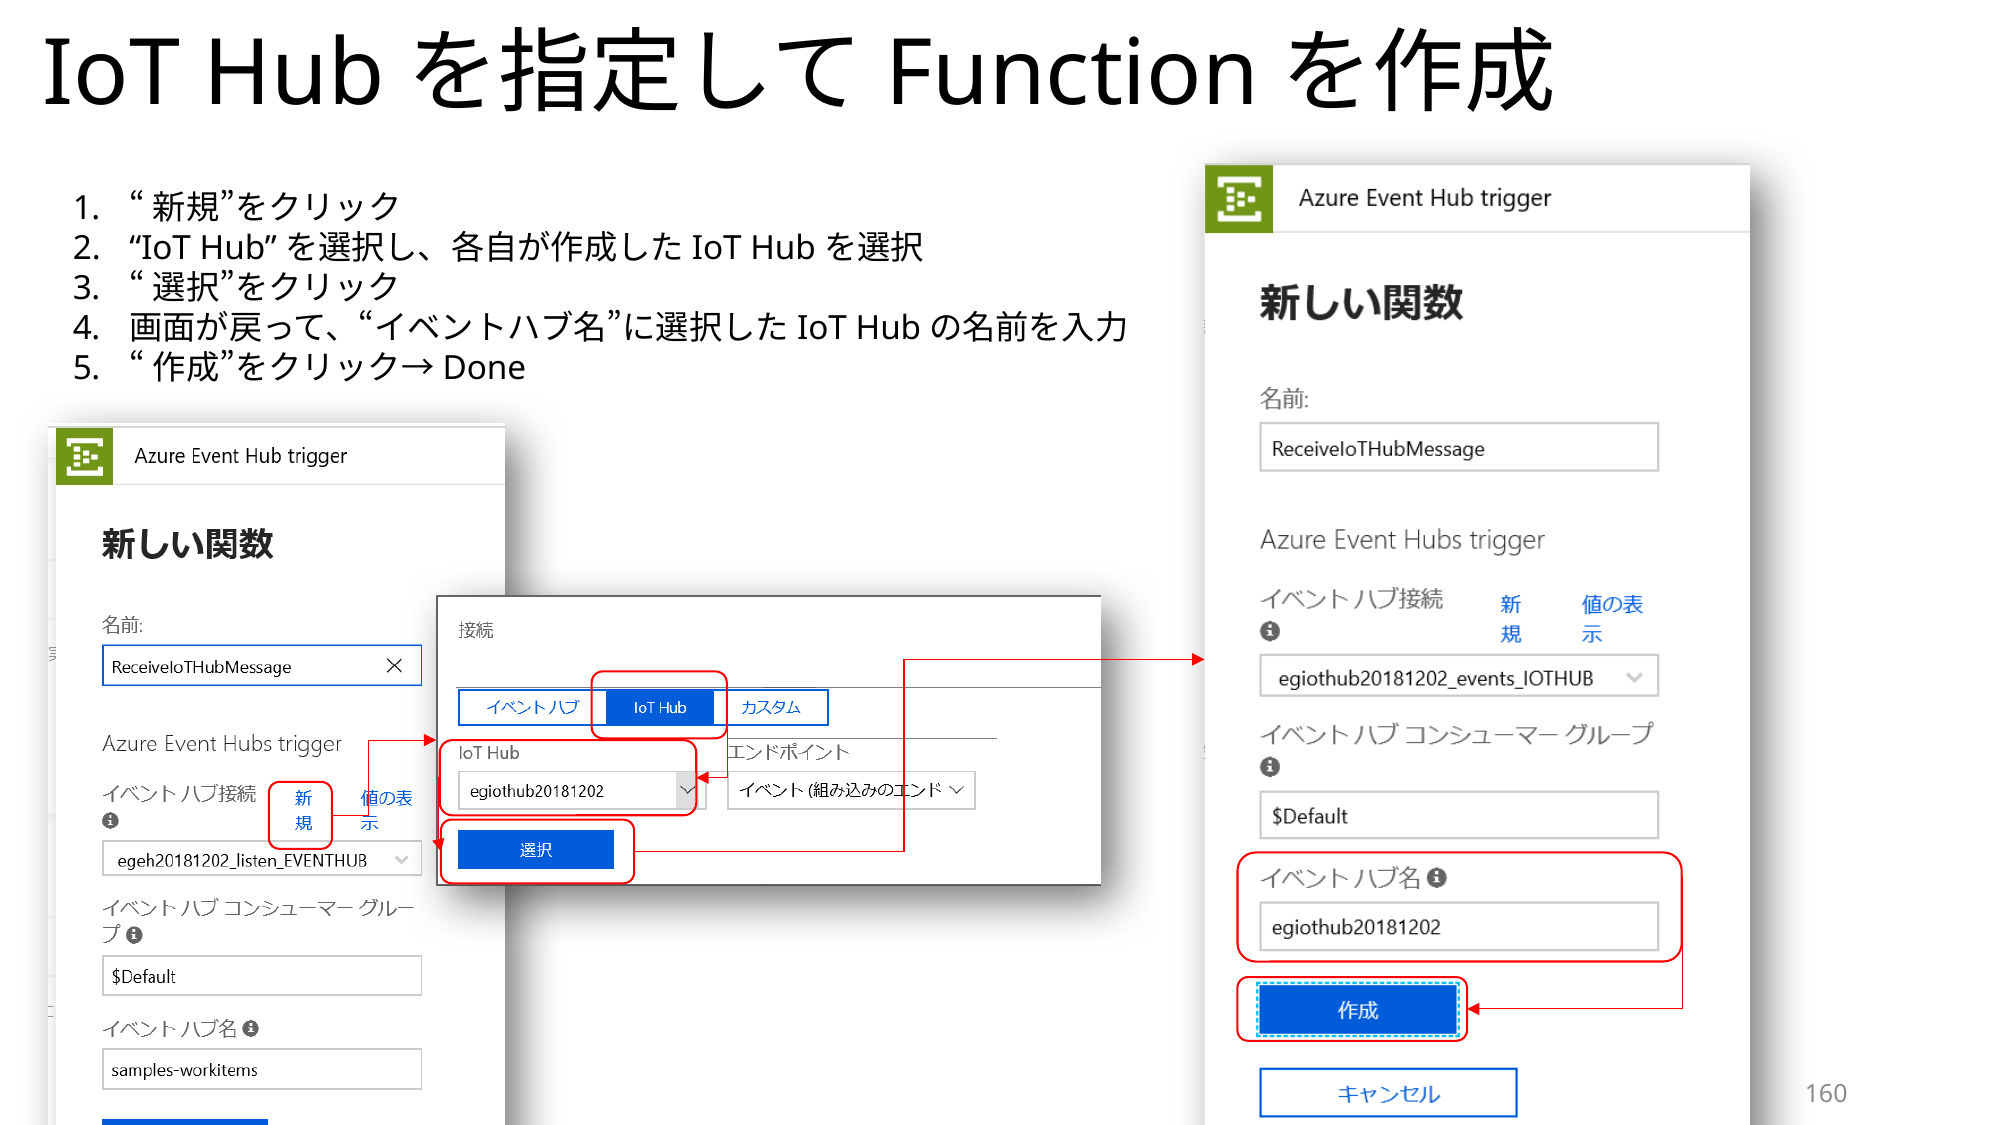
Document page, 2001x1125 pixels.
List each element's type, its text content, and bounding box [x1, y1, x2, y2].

picture [48, 423, 1101, 1125]
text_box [1467, 906, 1682, 1009]
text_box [331, 740, 437, 816]
title IoT Hubを指定してFunctionを作成 [27, 0, 1966, 150]
text_box “新規”をクリック “IoT Hub”を選択し、各自が作成したIoT Hubを選択 “選択”をクリック 画面が戻って、“イベントハブ名”に選択したIoT Hubの名前を入力 “作成”をクリック→Done [58, 178, 1144, 394]
picture [1204, 163, 1750, 1125]
slide_number 160 [1799, 1064, 1863, 1125]
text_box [634, 659, 1205, 852]
